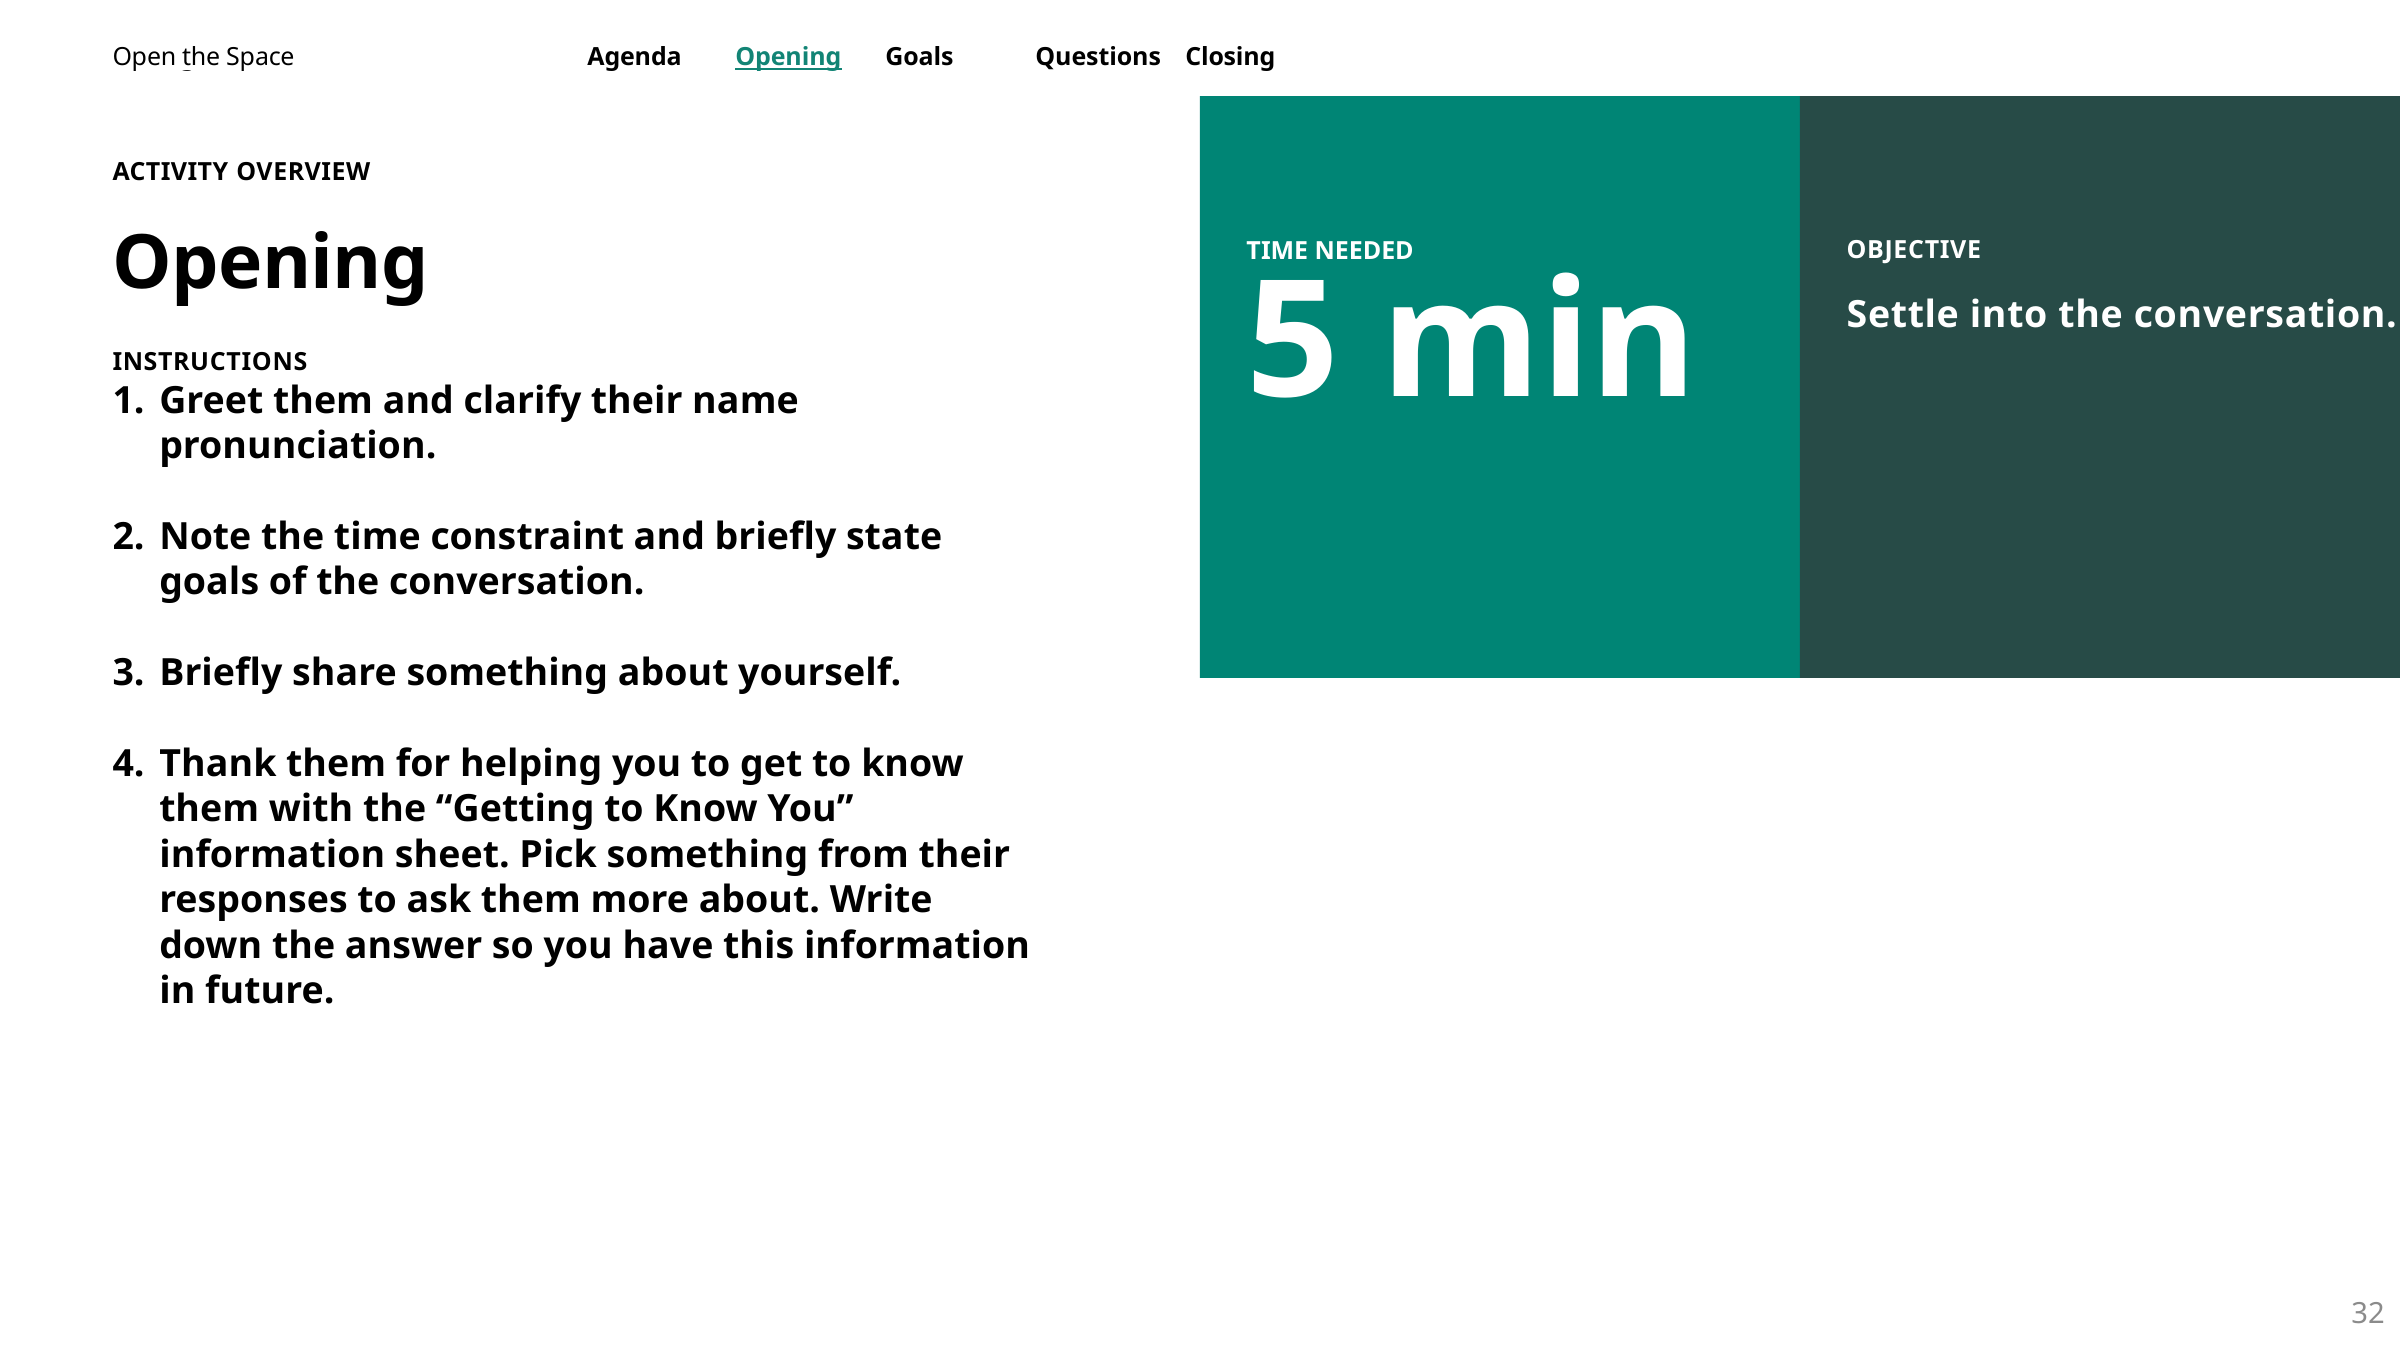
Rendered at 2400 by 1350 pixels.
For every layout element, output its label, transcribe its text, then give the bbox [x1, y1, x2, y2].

slide_number 32 [1860, 1278, 2400, 1350]
list TIME NEEDED [1246, 234, 1450, 267]
text_box ACTIVITY OVERVIEW Opening INSTRUCTIONS Greet them and clarify their name pronunciation. Note the time constraint and briefly state goals of the conversation. Briefly share something about yourself. Thank them for helping you to get to know them with the “Getting to Know You” information sheet. Pick something from their responses to ask them more about. Write down the answer so you have this information in future. [110, 143, 1035, 1102]
text_box Open the Space [110, 40, 347, 71]
text_box OBJECTIVE Settle into the conversation. [1799, 86, 2400, 335]
list 5 min [1246, 234, 1772, 473]
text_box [347, 40, 2314, 76]
